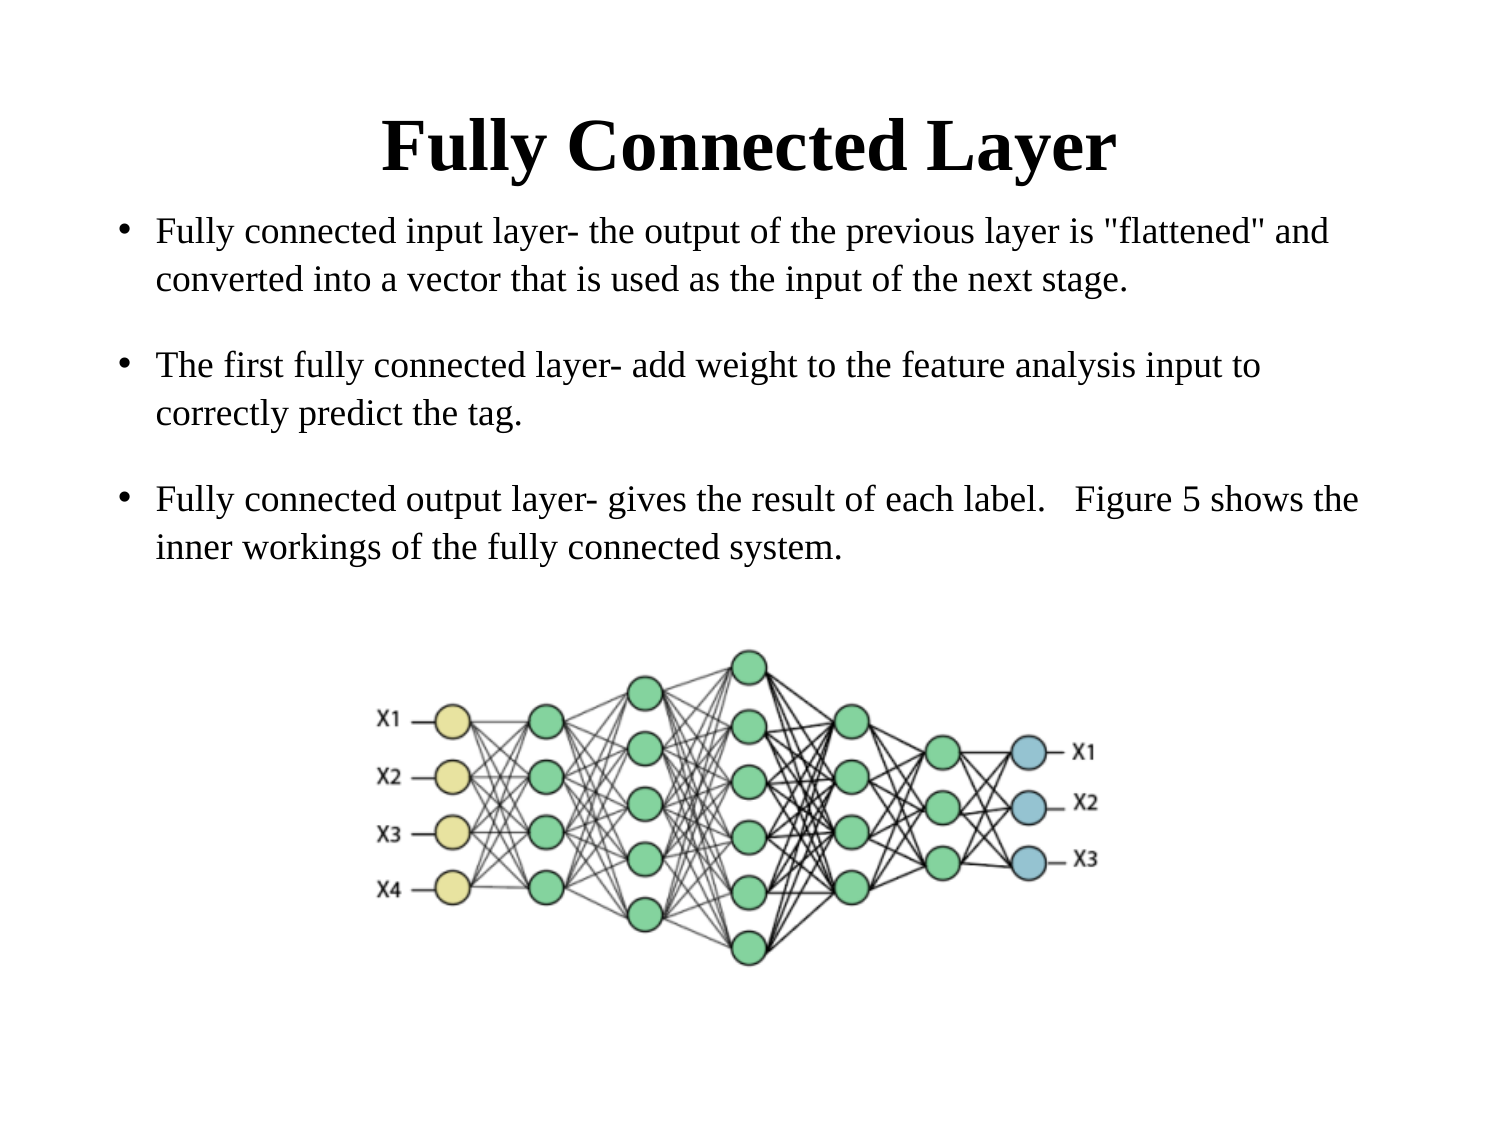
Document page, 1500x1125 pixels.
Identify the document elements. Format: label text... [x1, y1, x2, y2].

title Fully Connected Layer [103, 59, 1397, 195]
list Fully connected input layer- the output of the previous layer is "flattened" and converted into a vector that is used as the input of the next stage. The first fully connected layer- add weight to the feature analysis input to correctly predict the tag. Fully connected output layer- gives the result of each label. Figure 5 shows the inner workings of the fully connected system. [103, 195, 1397, 595]
picture [338, 629, 1162, 971]
